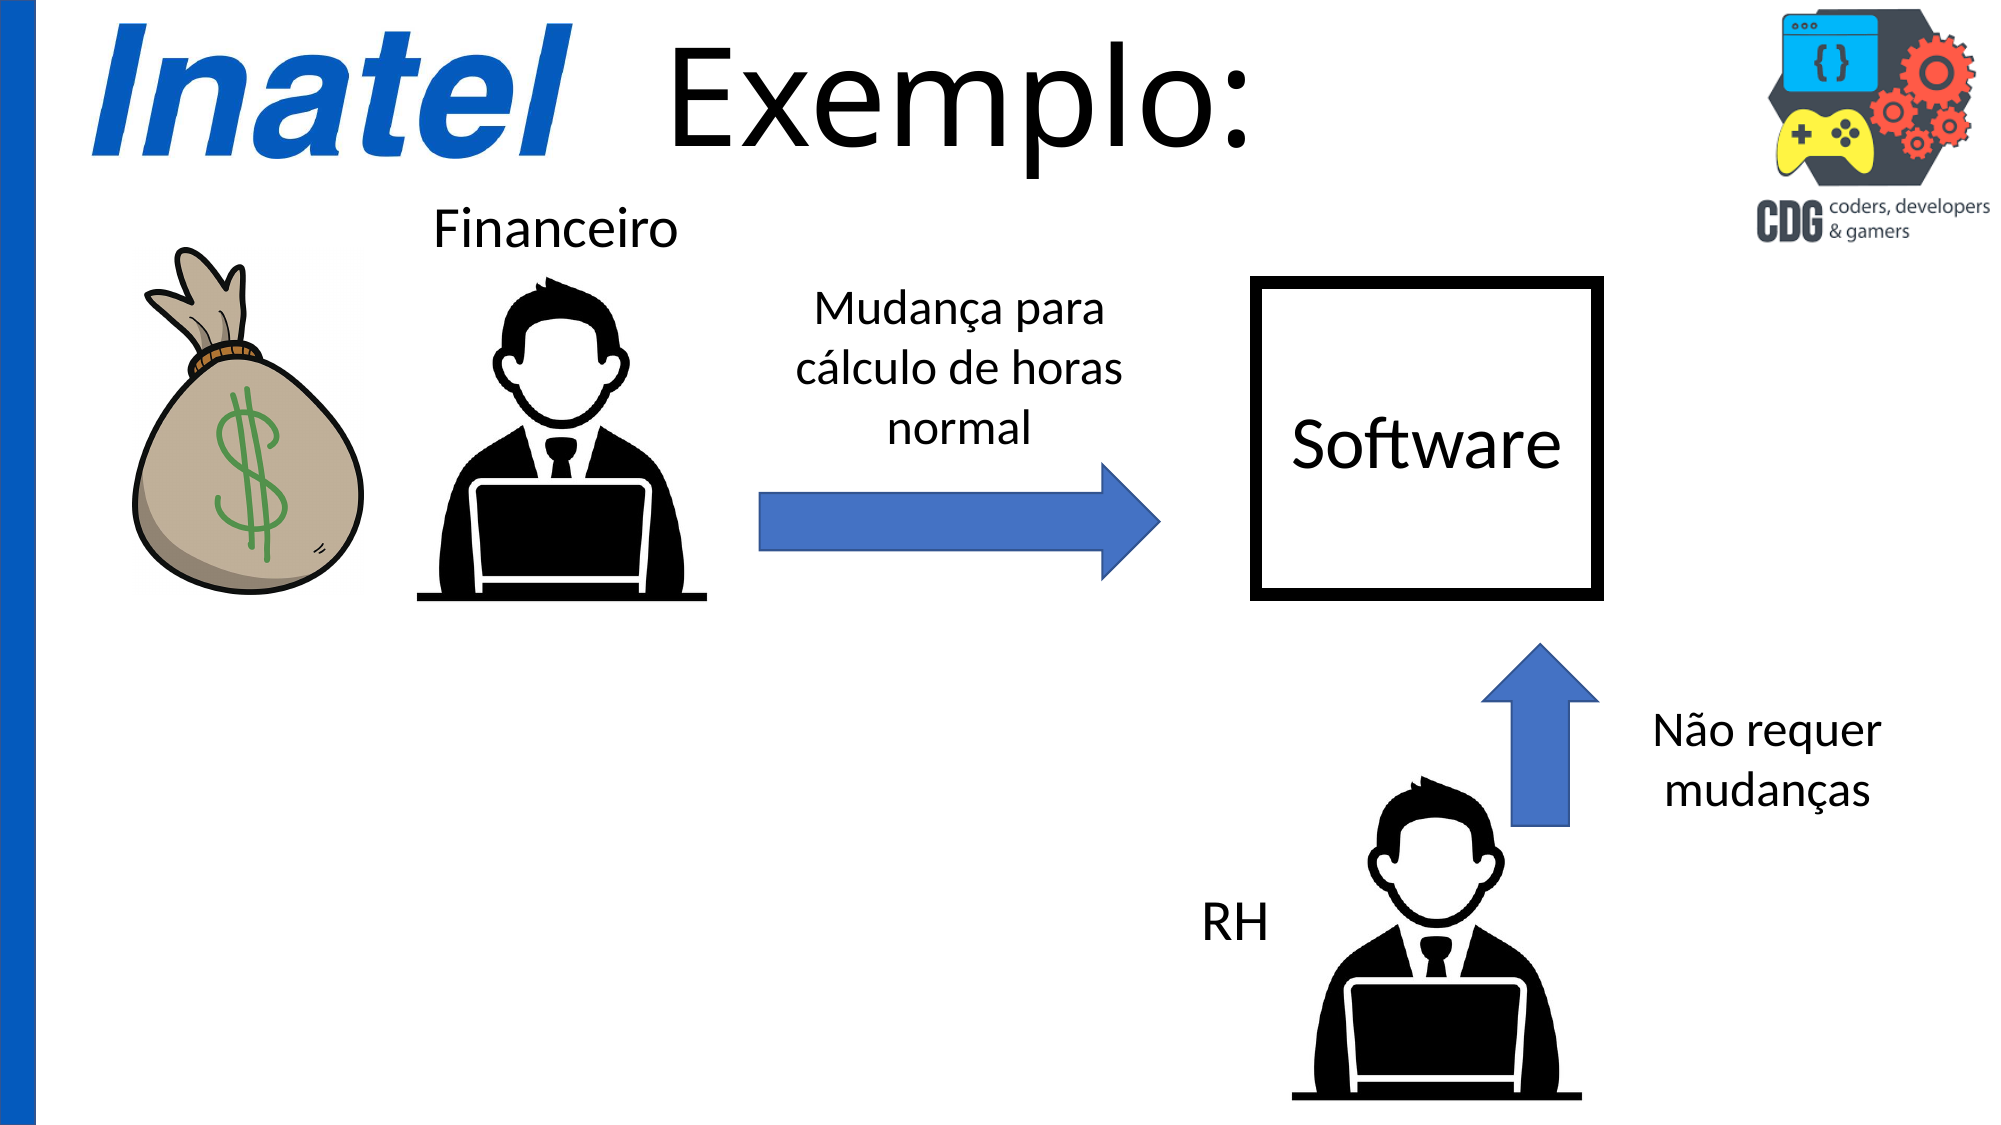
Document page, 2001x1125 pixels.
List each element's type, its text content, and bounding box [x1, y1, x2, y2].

text_box [758, 463, 1162, 582]
text_box Software [1255, 281, 1599, 596]
picture [132, 247, 364, 595]
text_box RH [1186, 875, 1286, 960]
picture [1745, 0, 2000, 255]
text_box [1480, 642, 1587, 764]
picture [411, 264, 723, 613]
text_box Não requer mudanças [1540, 689, 1995, 825]
picture [1286, 764, 1598, 1112]
text_box Mudança para cálculo de horas normal [732, 267, 1187, 463]
picture [91, 23, 573, 159]
text_box Financeiro [418, 181, 703, 264]
text_box Exemplo: [648, 1, 1614, 182]
